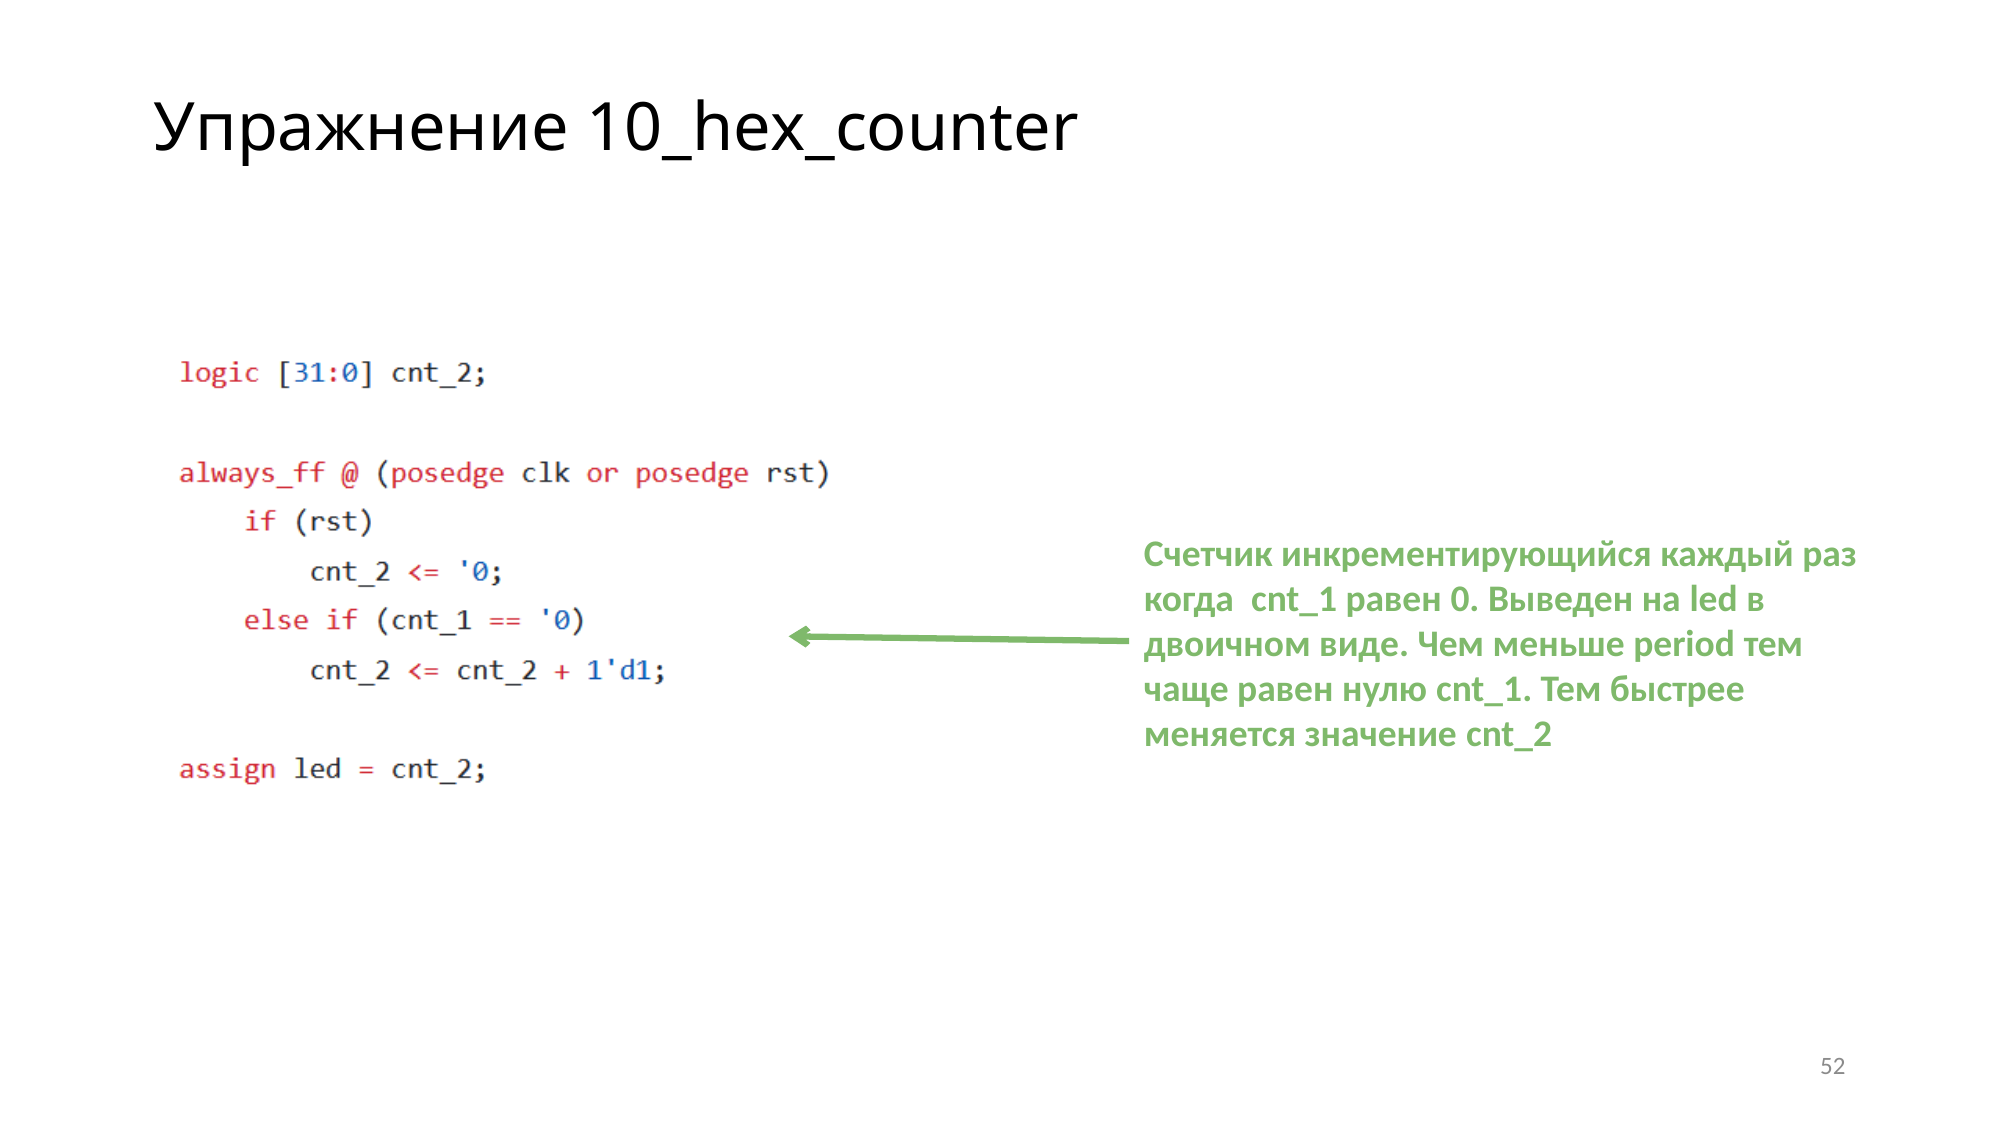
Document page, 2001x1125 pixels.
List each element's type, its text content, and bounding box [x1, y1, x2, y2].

title Упражнение 10_hex_counter [138, 20, 1904, 238]
slide_number 52 [1410, 1035, 1861, 1096]
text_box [788, 636, 1130, 643]
text_box Счетчик инкрементирующийся каждый раз когда cnt_1 равен 0. Выведен на led в двоичном виде. Чем меньше period тем чаще равен нулю cnt_1. Тем быстрее меняется значение cnt_2 [1129, 521, 1902, 761]
picture [144, 335, 861, 833]
